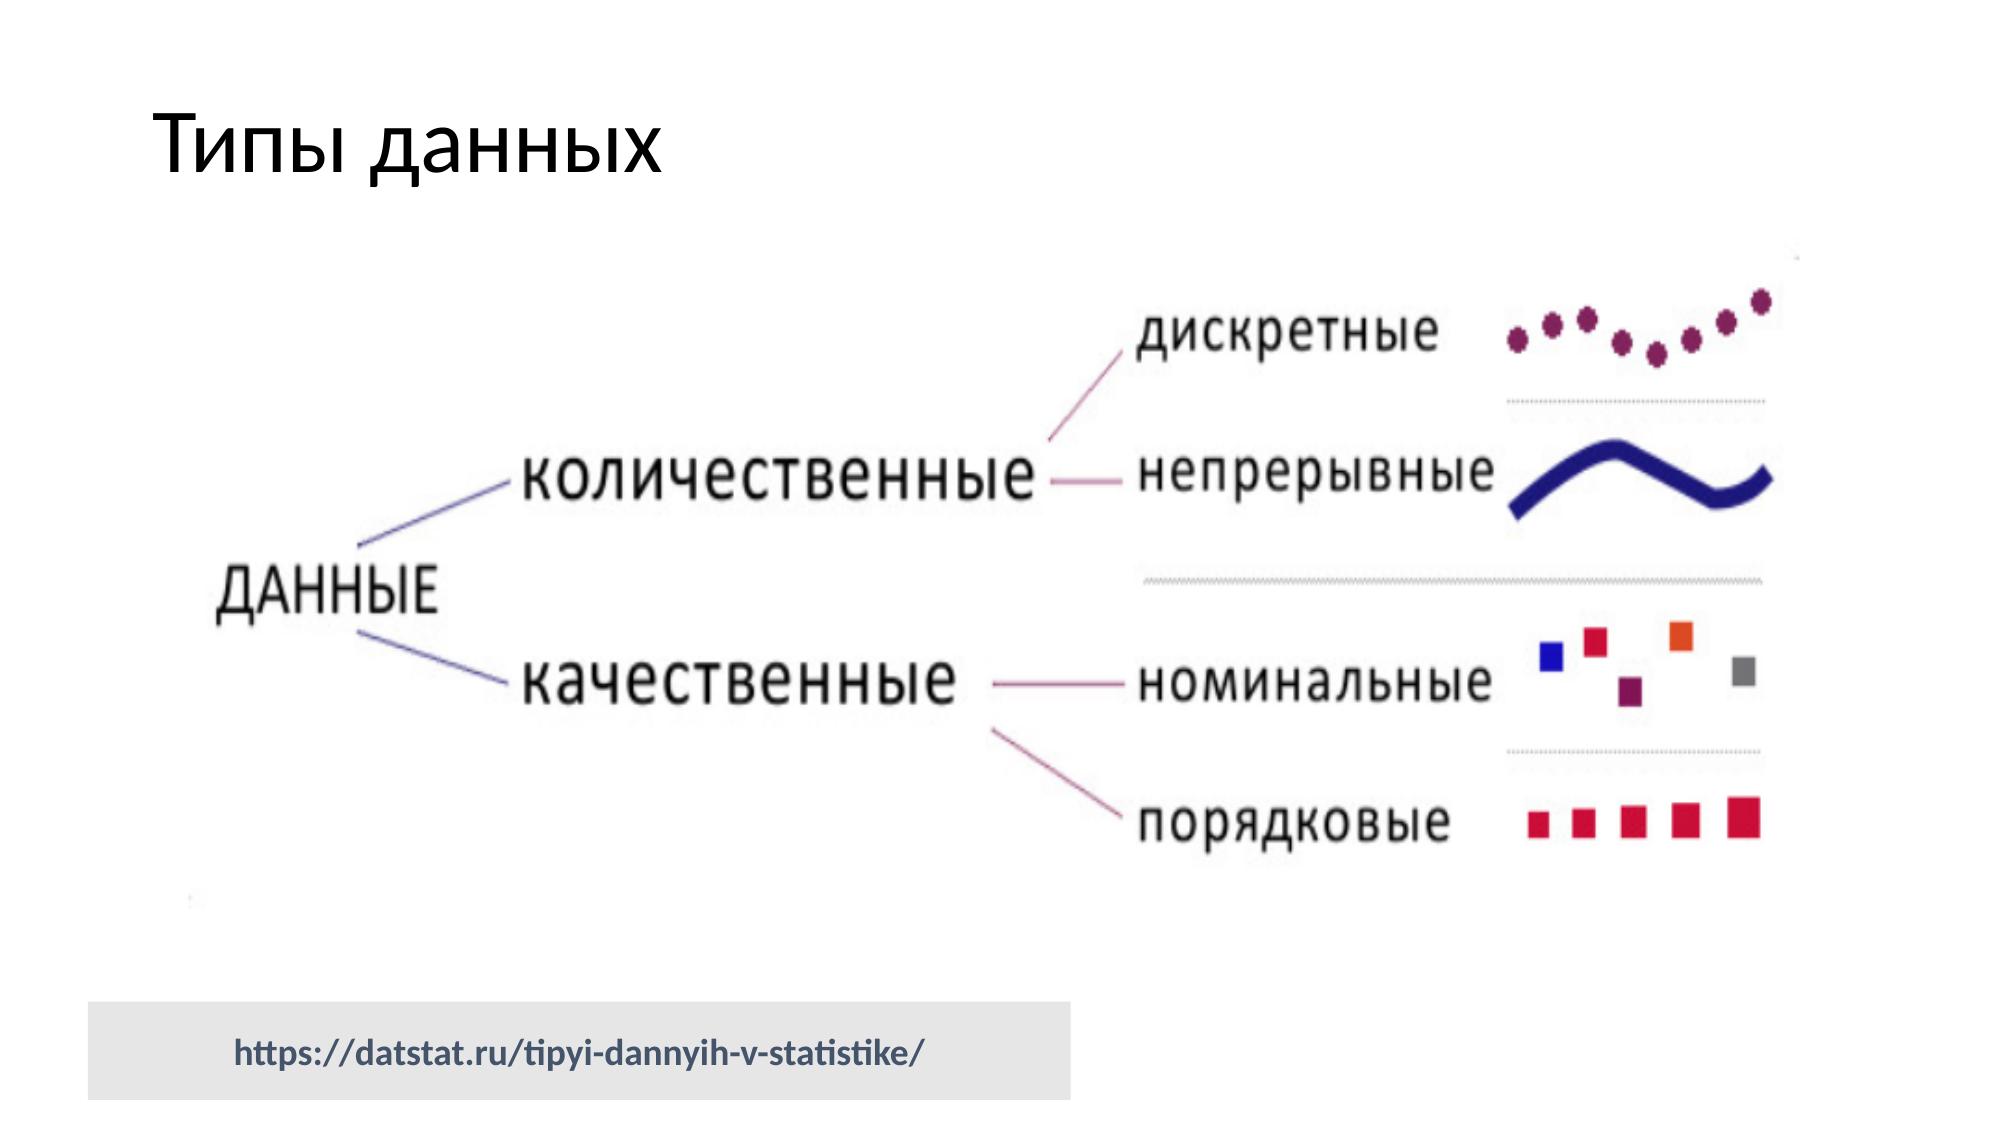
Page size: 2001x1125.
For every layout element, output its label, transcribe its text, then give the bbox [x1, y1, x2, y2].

picture [137, 237, 1811, 911]
text_box https://datstat.ru/tipyi-dannyih-v-statistike/ [87, 1001, 1071, 1100]
title Типы данных [137, 59, 1863, 226]
